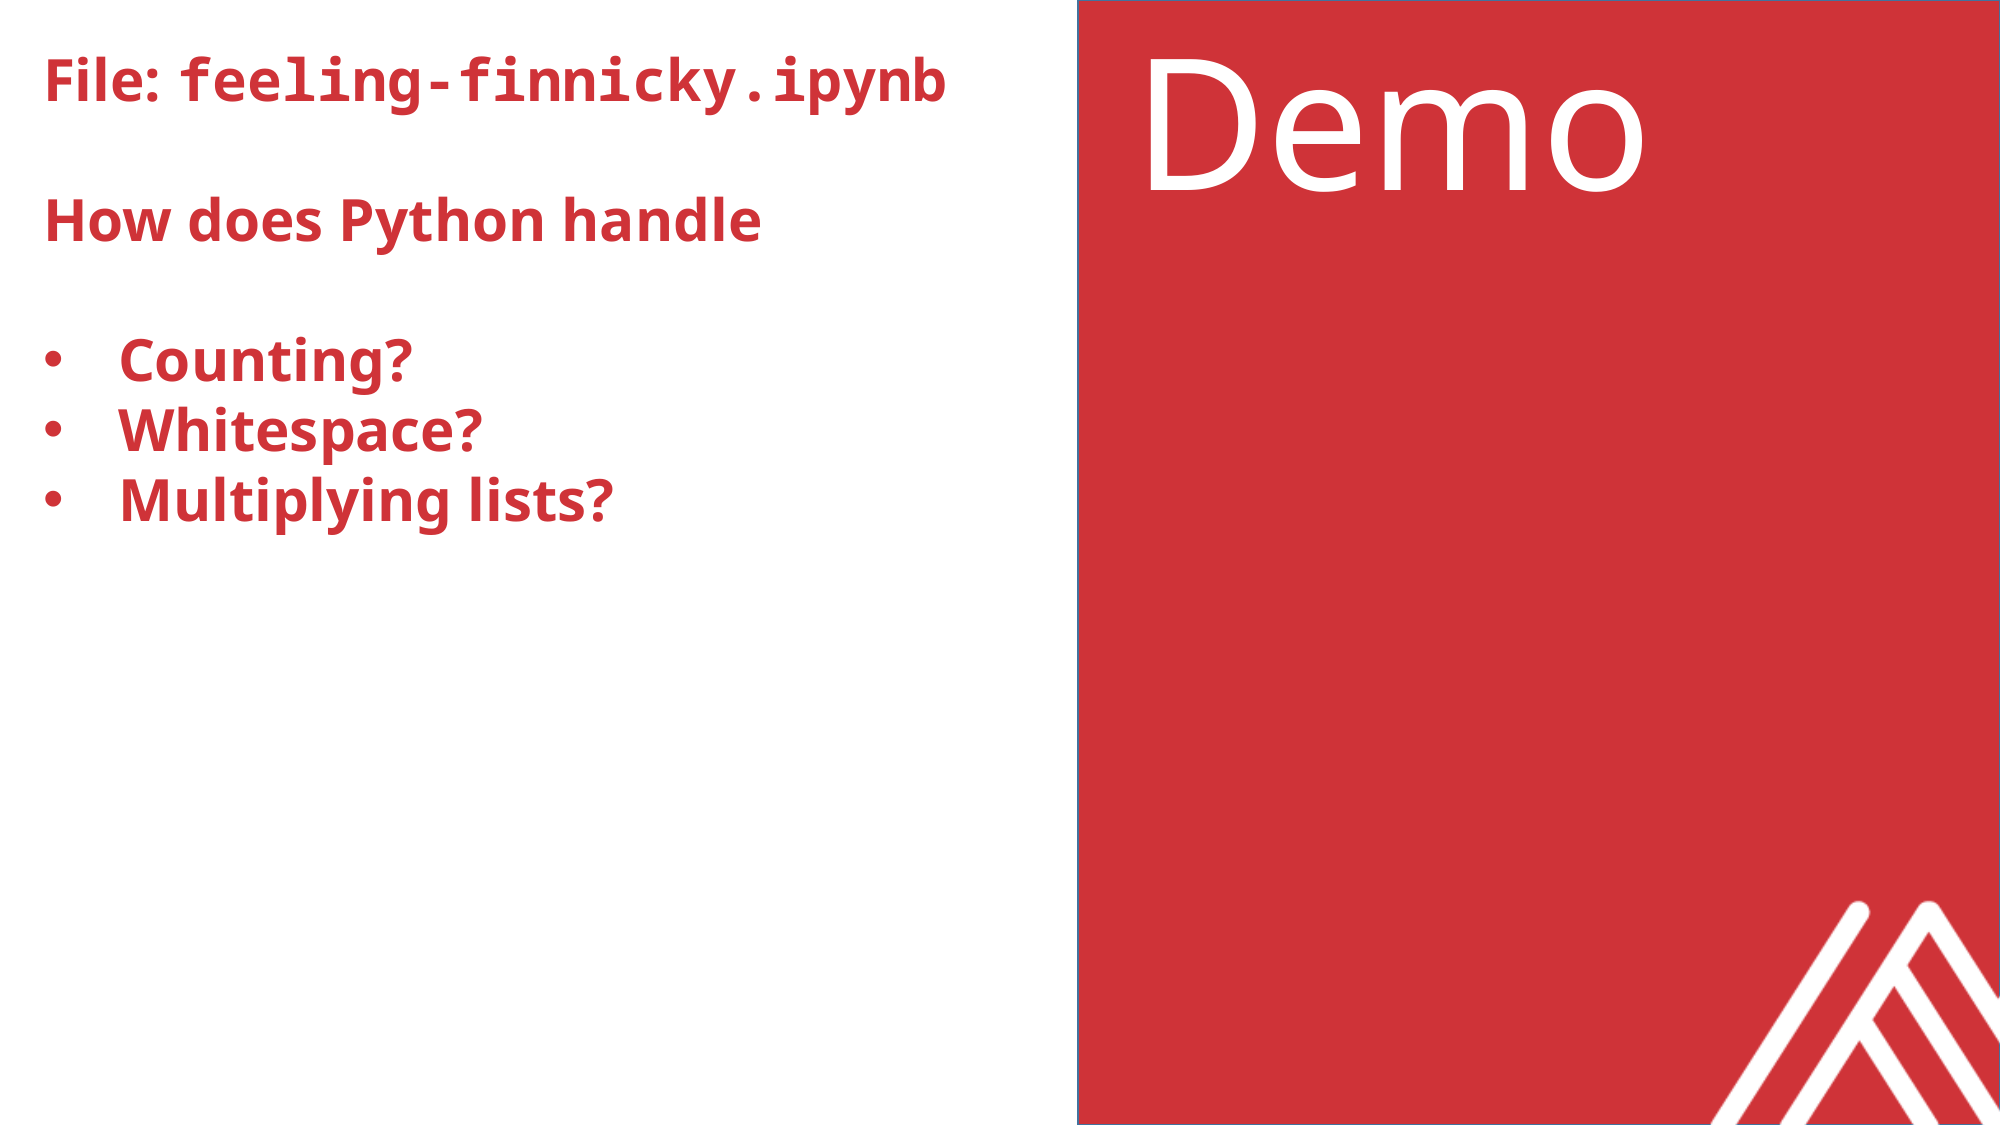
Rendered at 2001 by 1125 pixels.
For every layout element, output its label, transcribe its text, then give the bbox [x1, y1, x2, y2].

picture [1703, 825, 2000, 1125]
text_box File: feeling-finnicky.ipynb How does Python handle Counting? Whitespace? Multiplying lists? [28, 36, 1060, 611]
text_box [1077, 0, 2000, 1125]
text_box Demo [1118, 0, 1795, 235]
